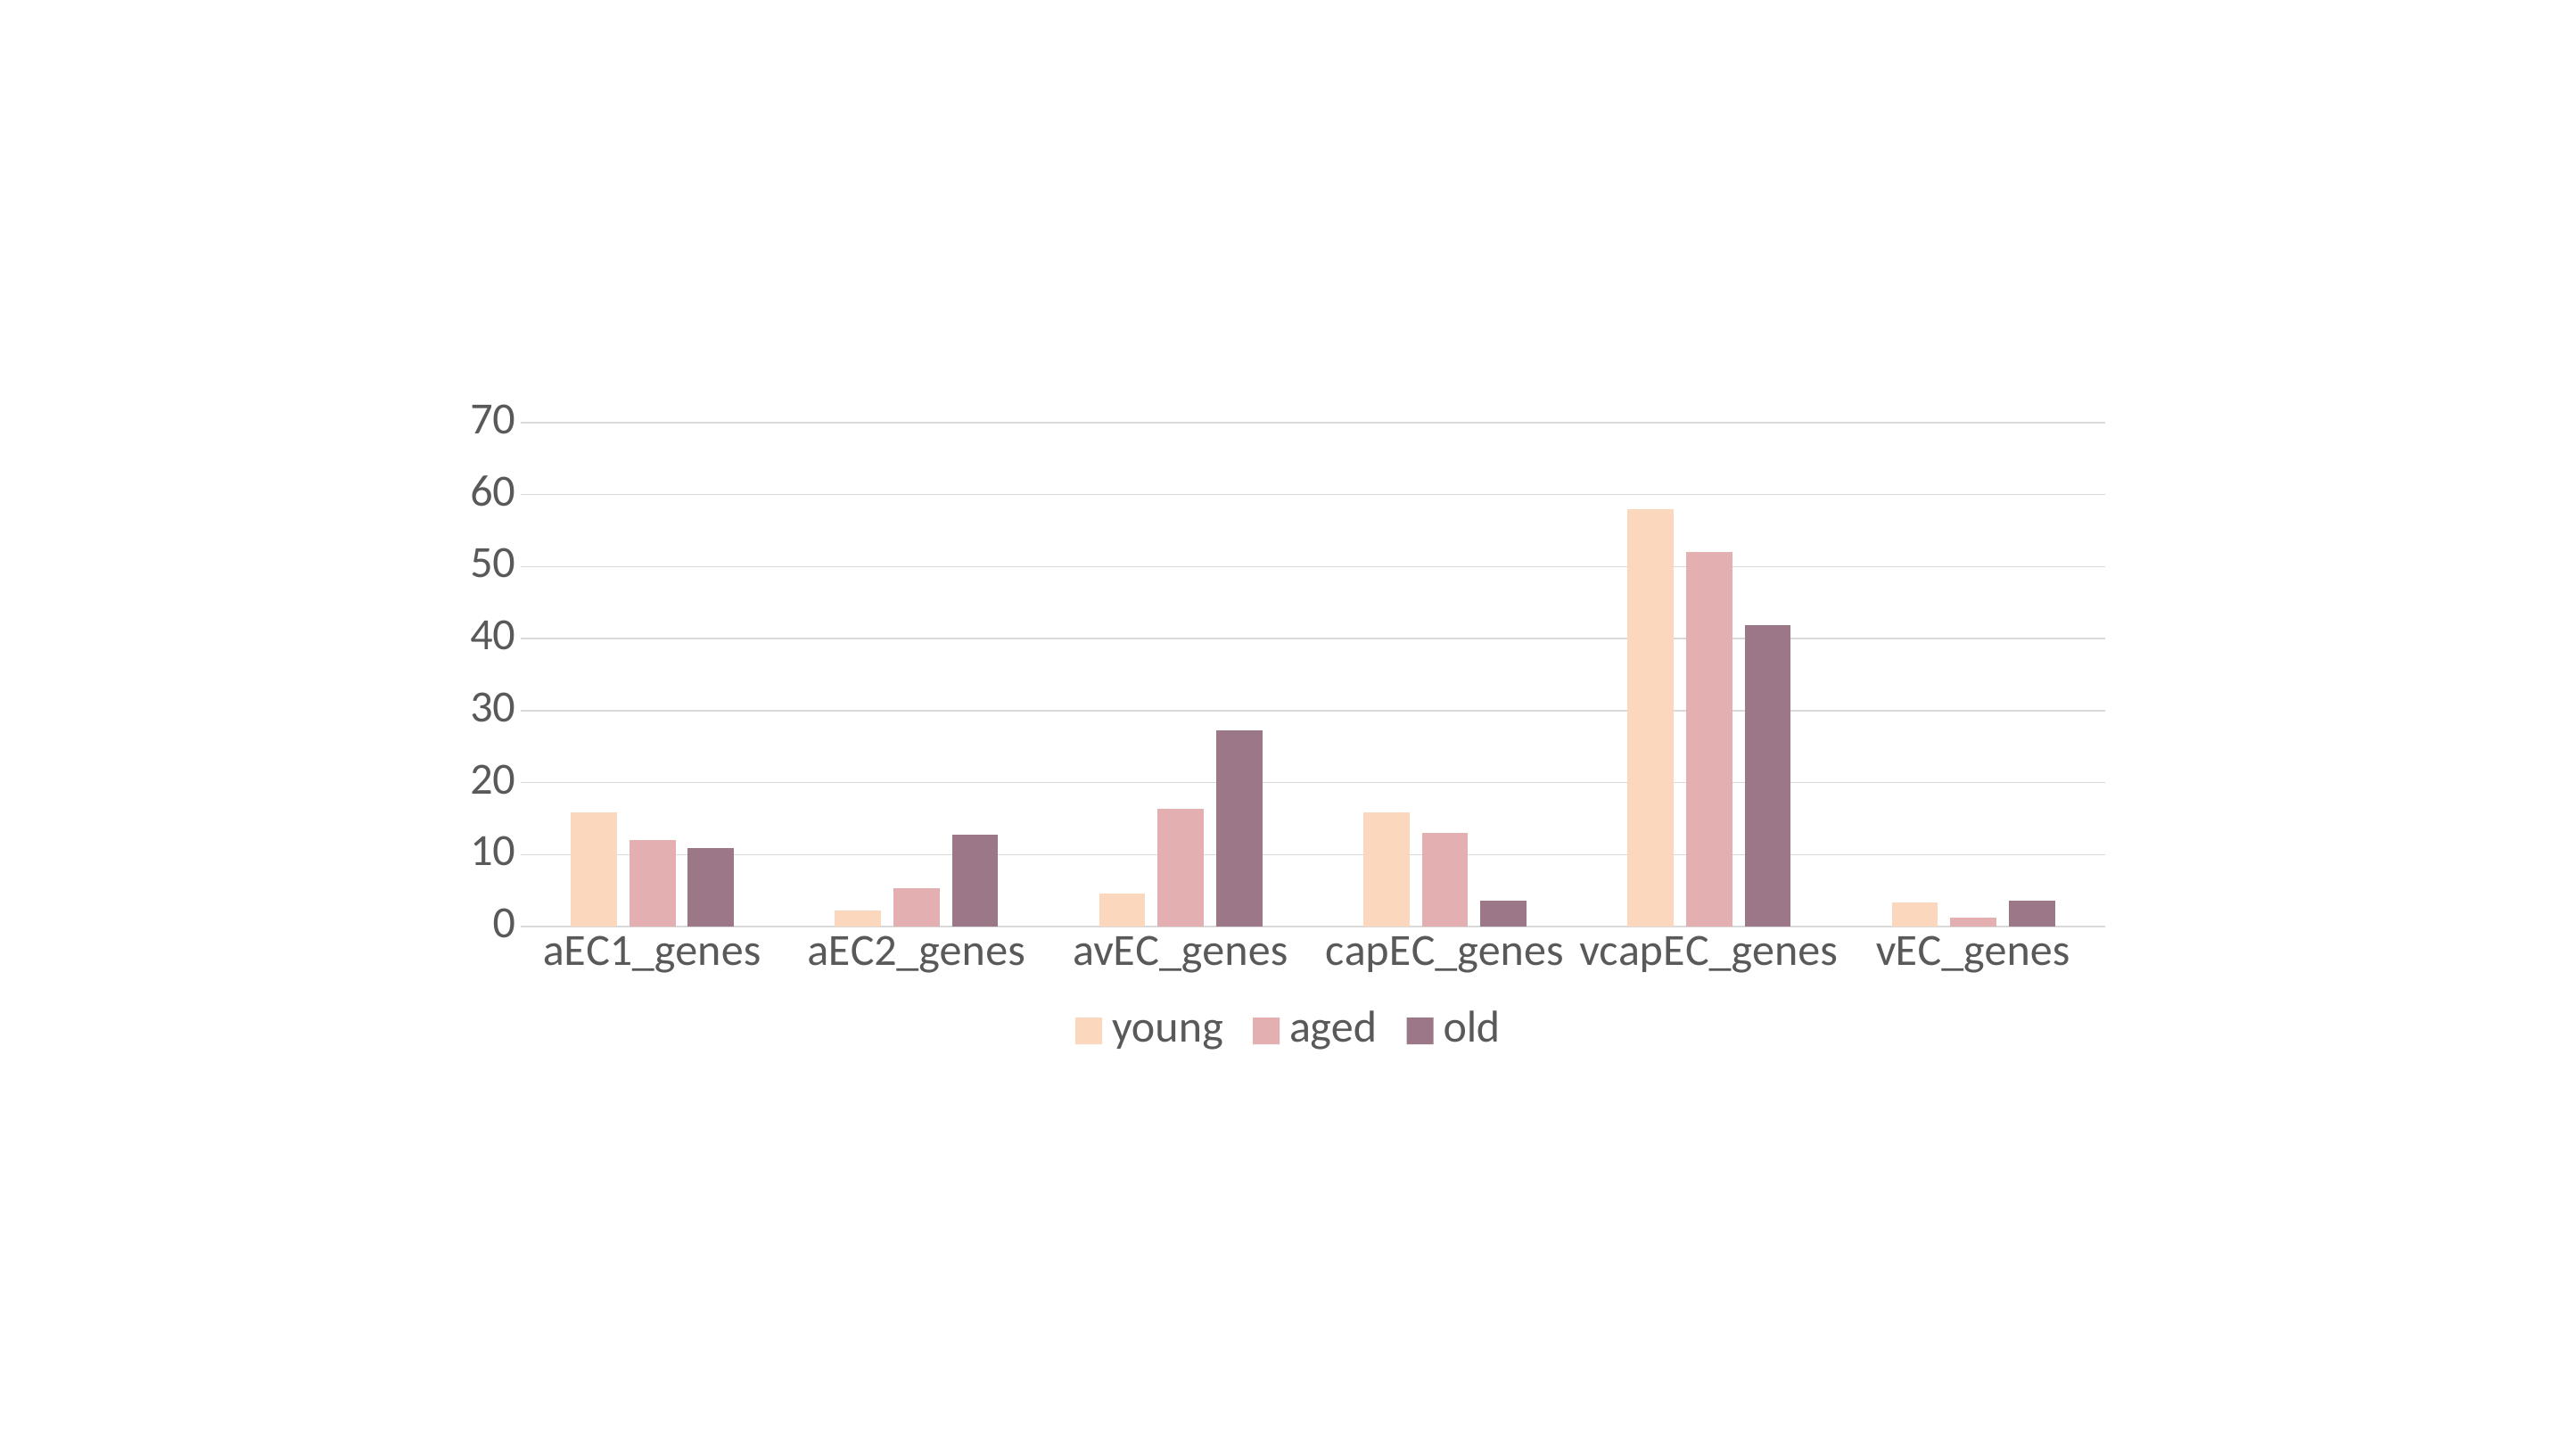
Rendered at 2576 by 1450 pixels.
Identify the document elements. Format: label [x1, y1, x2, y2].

chart [436, 386, 2140, 1063]
